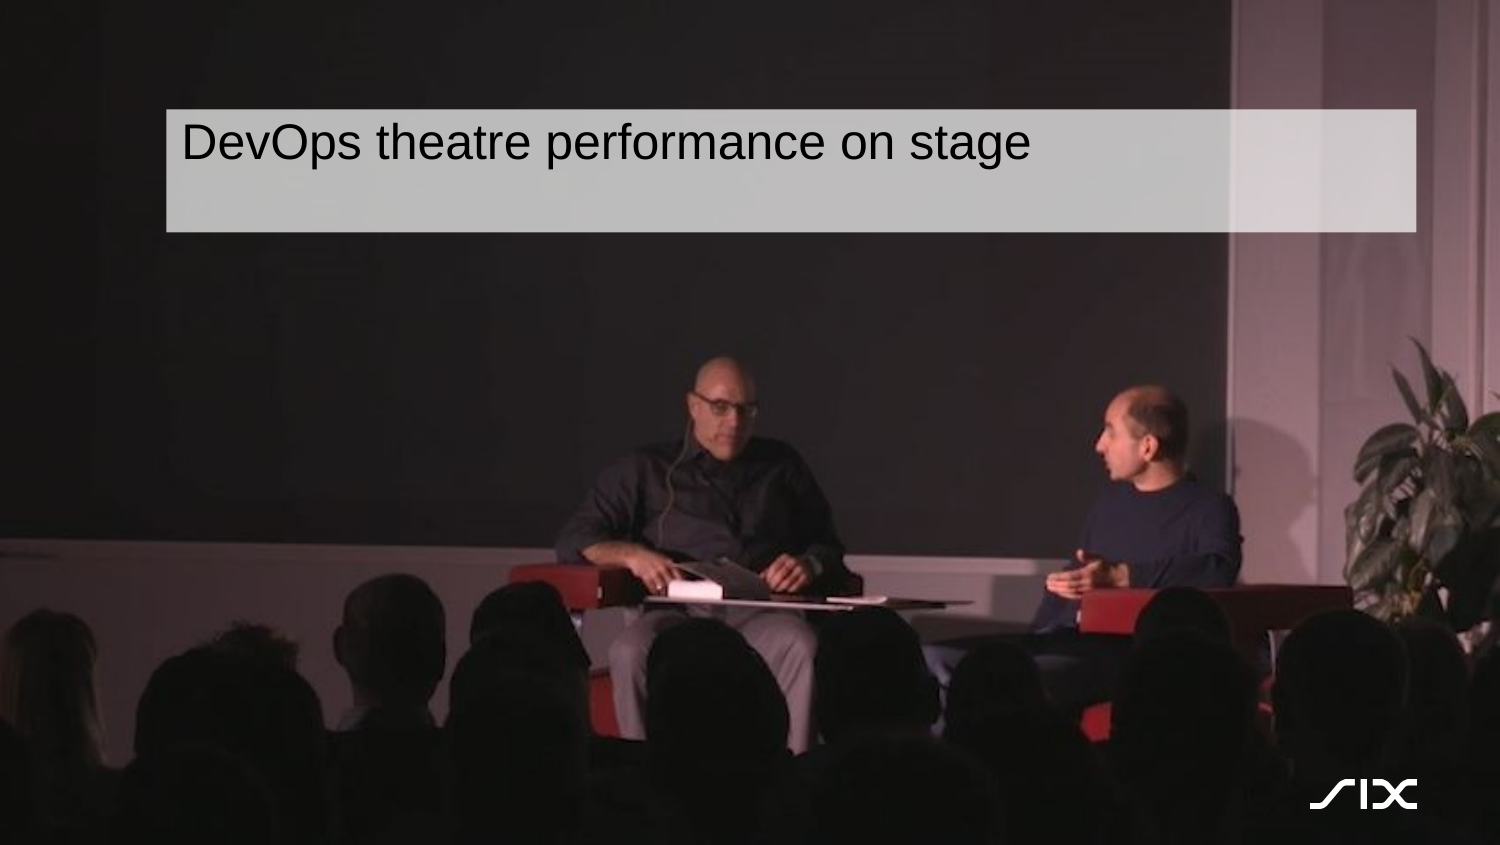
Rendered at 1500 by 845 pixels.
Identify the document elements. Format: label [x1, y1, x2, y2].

list [0, 0, 1500, 845]
picture [1310, 779, 1418, 810]
